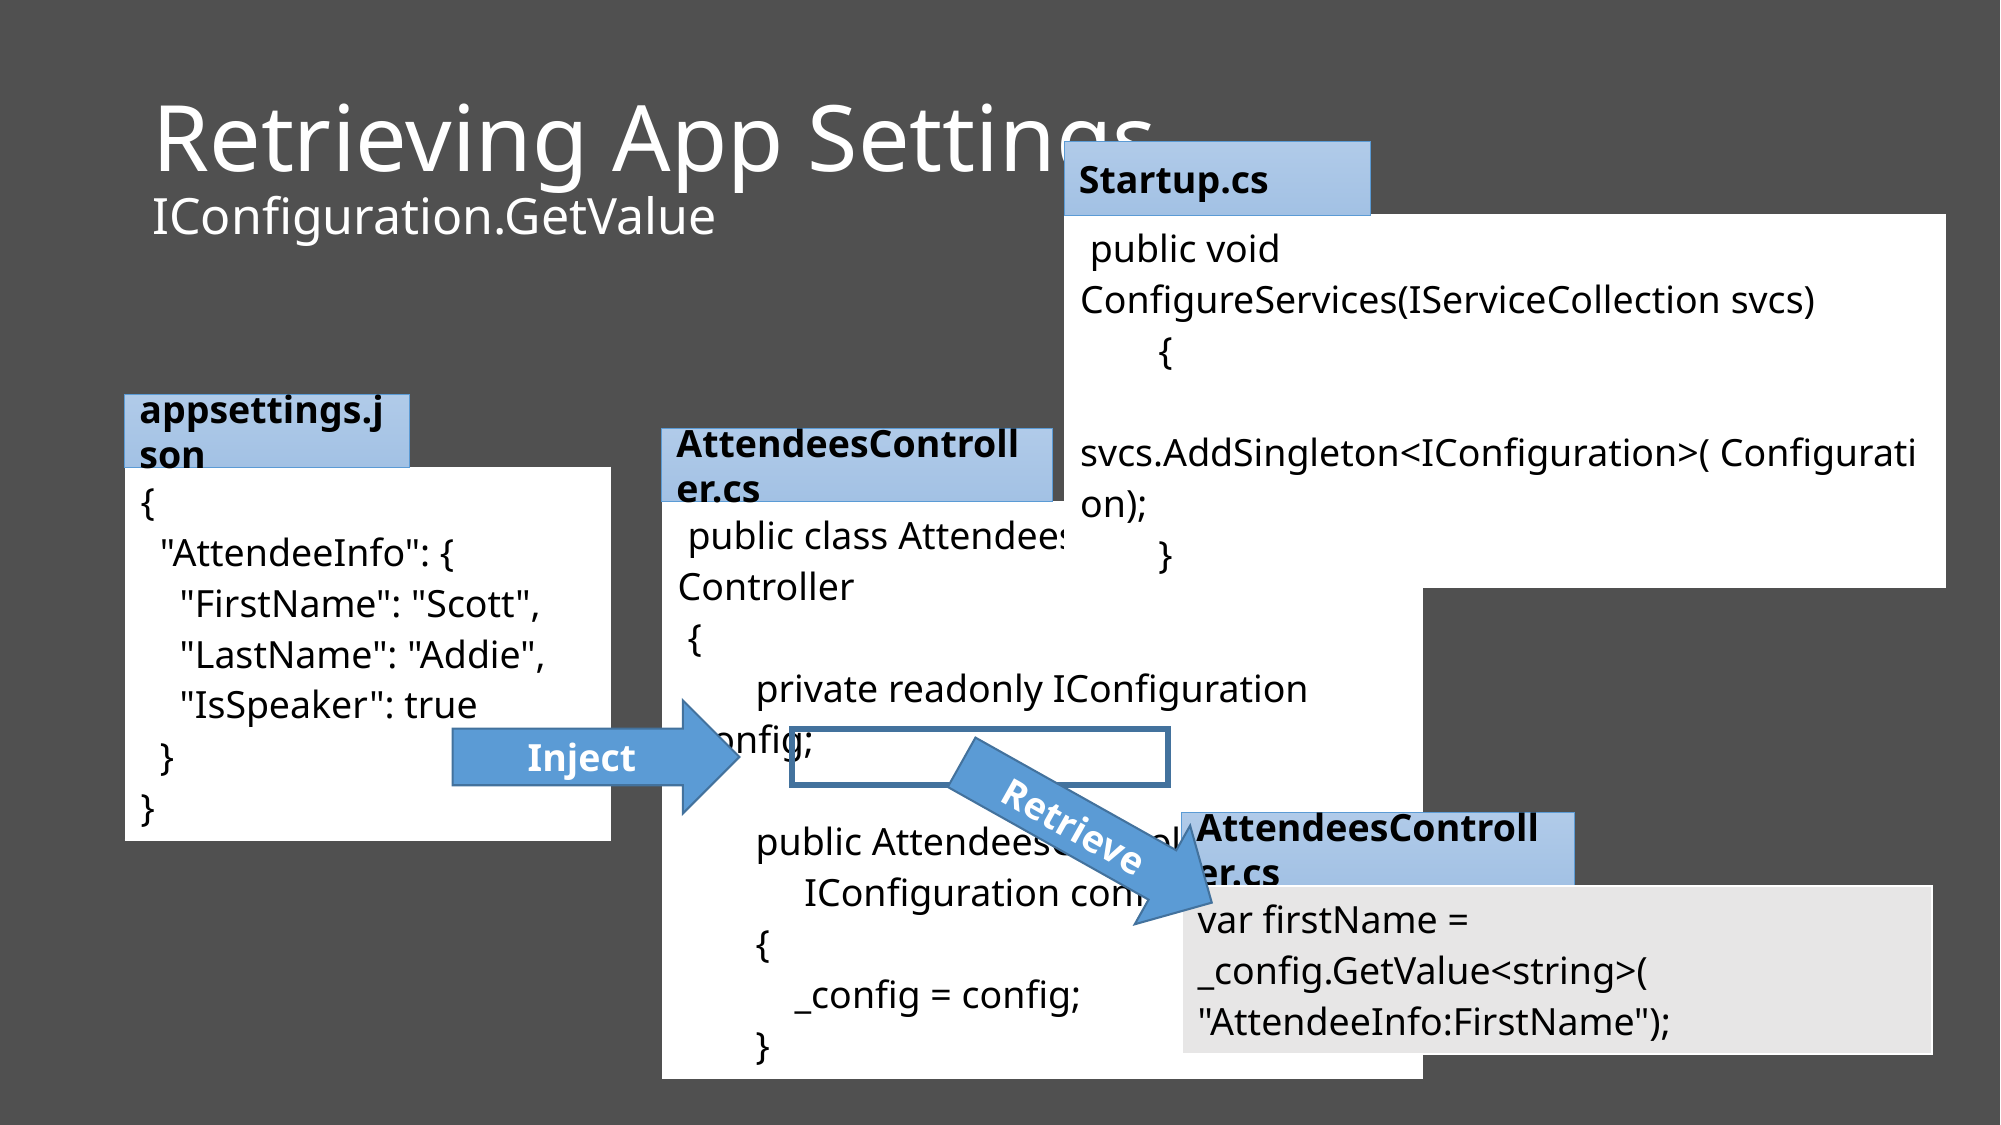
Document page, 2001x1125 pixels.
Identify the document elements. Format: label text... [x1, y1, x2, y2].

text_box AttendeesController.cs [661, 428, 1053, 502]
table_header var firstName = _config.GetValue<string>( "AttendeeInfo:FirstName"); [1183, 887, 1931, 1053]
title Retrieving App Settings IConfiguration.GetValue [137, 59, 1863, 278]
text_box Retrieve [946, 736, 1214, 926]
table_header { "AttendeeInfo": { "FirstName": "Scott", "LastName": "Addie", "IsSpeaker": true } } [126, 468, 610, 839]
table_header public void ConfigureServices(IServiceCollection svcs) { svcs.AddSingleton<IConfiguration>( Configuration); } [1066, 216, 1944, 587]
text_box [791, 728, 1169, 786]
text_box appsettings.json [124, 394, 410, 468]
text_box Inject [451, 697, 741, 817]
text_box AttendeesController.cs [1181, 812, 1575, 885]
text_box Startup.cs [1064, 141, 1371, 216]
table_header public class AttendeesController : Controller { private readonly IConfiguration _config; public AttendeesController( IConfiguration config) { _config = config; } [664, 503, 1421, 1077]
